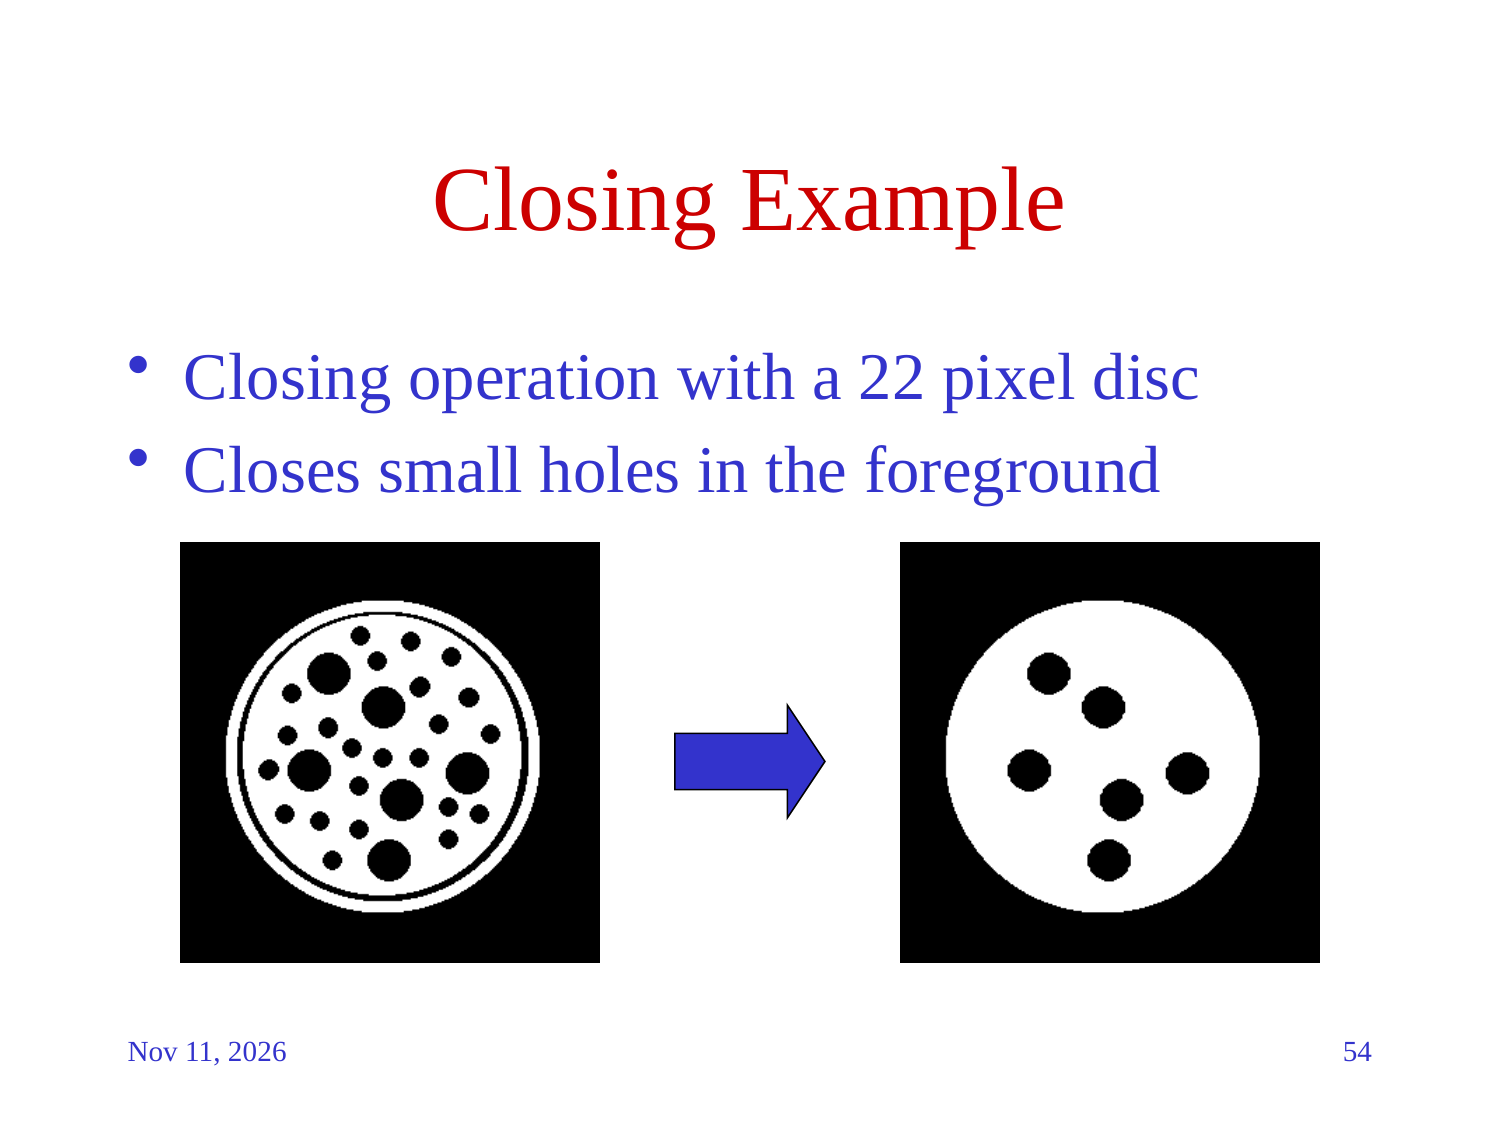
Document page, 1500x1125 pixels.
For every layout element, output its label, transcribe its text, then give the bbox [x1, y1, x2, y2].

list Closing operation with a 22 pixel disc Closes small holes in the foreground [112, 324, 1388, 1000]
title Closing Example [112, 99, 1388, 288]
picture [179, 542, 601, 963]
slide_number 23-Dec-20 [112, 1024, 426, 1101]
text_box [674, 705, 825, 818]
picture [899, 542, 1320, 963]
slide_number 54 [1074, 1024, 1388, 1101]
